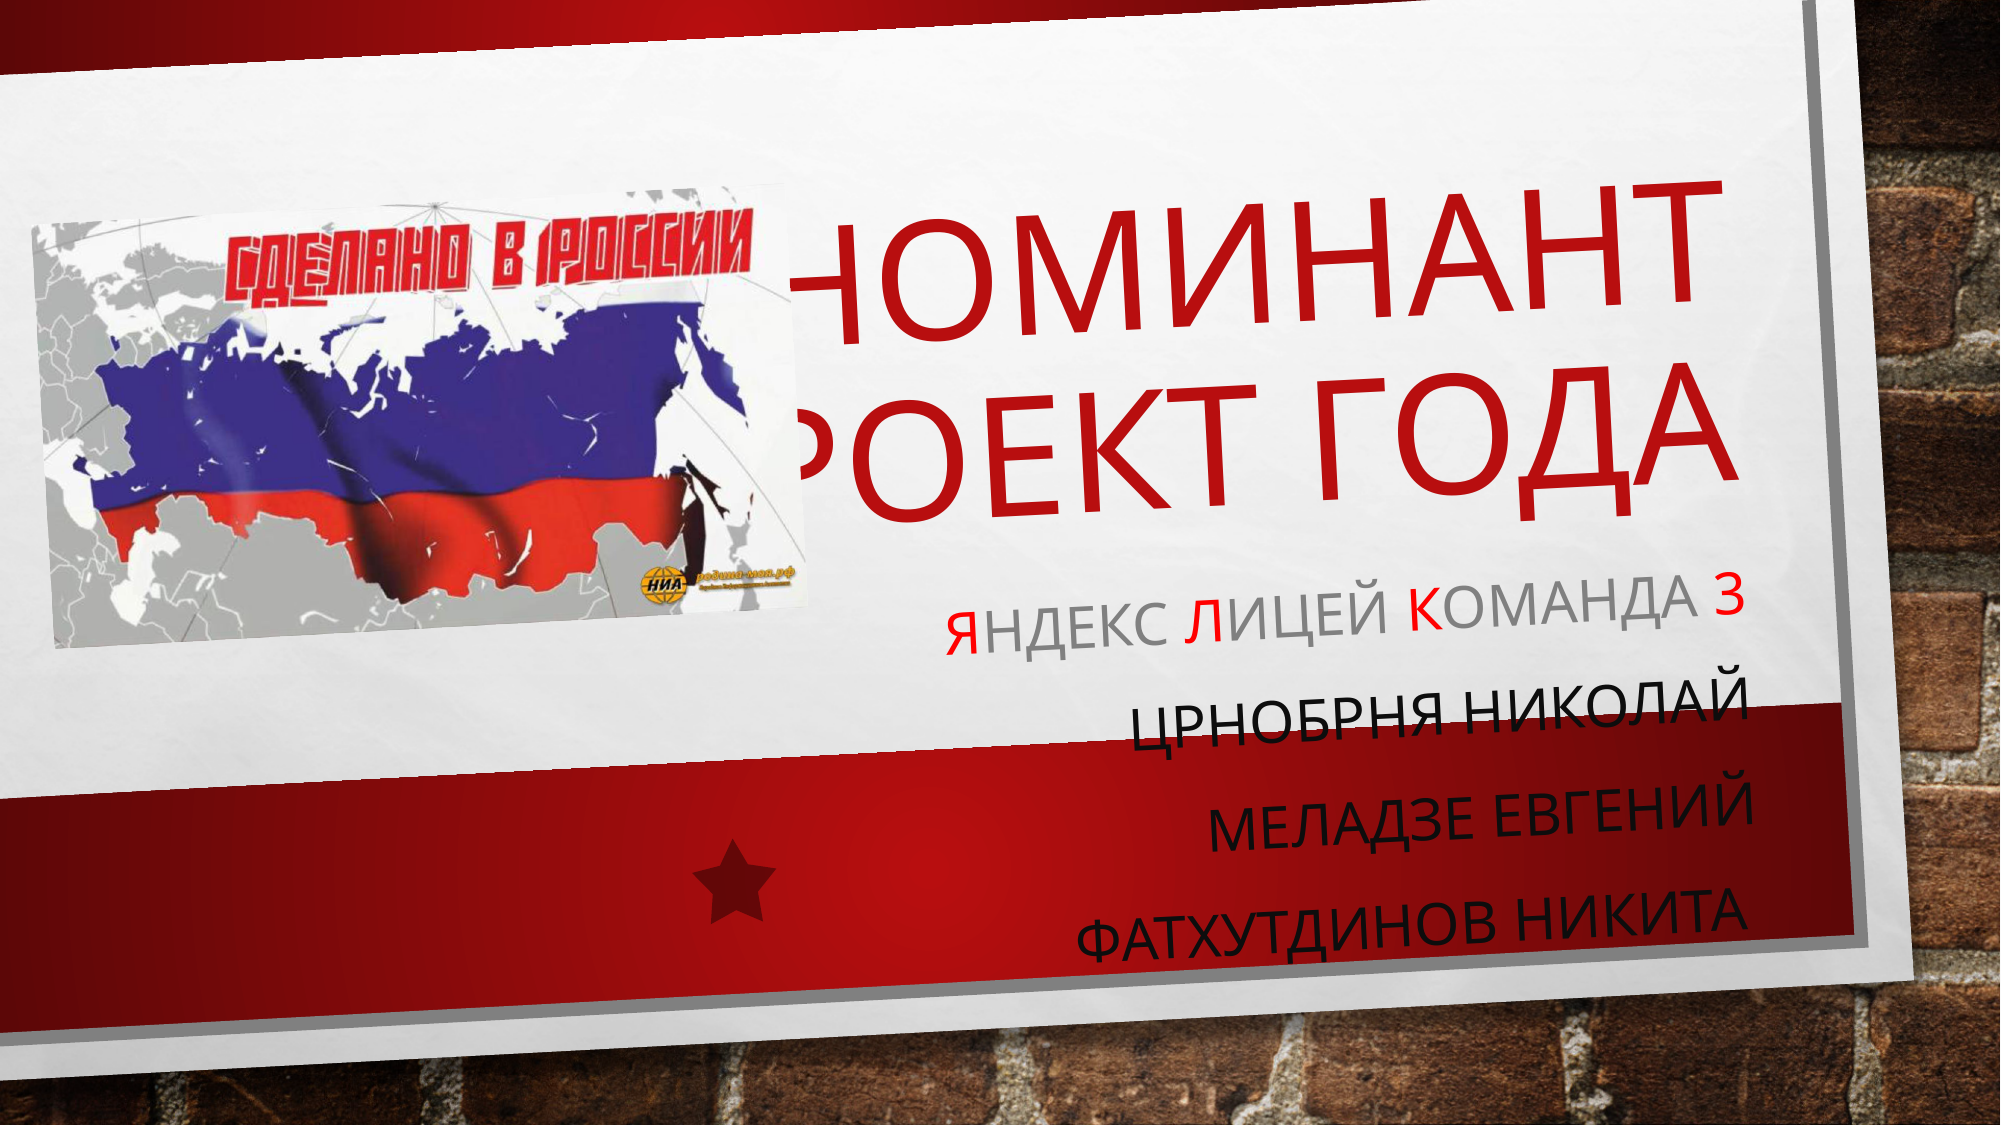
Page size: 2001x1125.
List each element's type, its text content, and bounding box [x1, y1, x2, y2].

picture [0, 0, 2000, 1125]
title Номинант проект года [135, 67, 1758, 571]
picture [32, 183, 807, 649]
subtitle Яндекс лицей Команда 3 Црнобрня николай Меладзе евгений Фатхутдинов никита [161, 533, 1763, 708]
